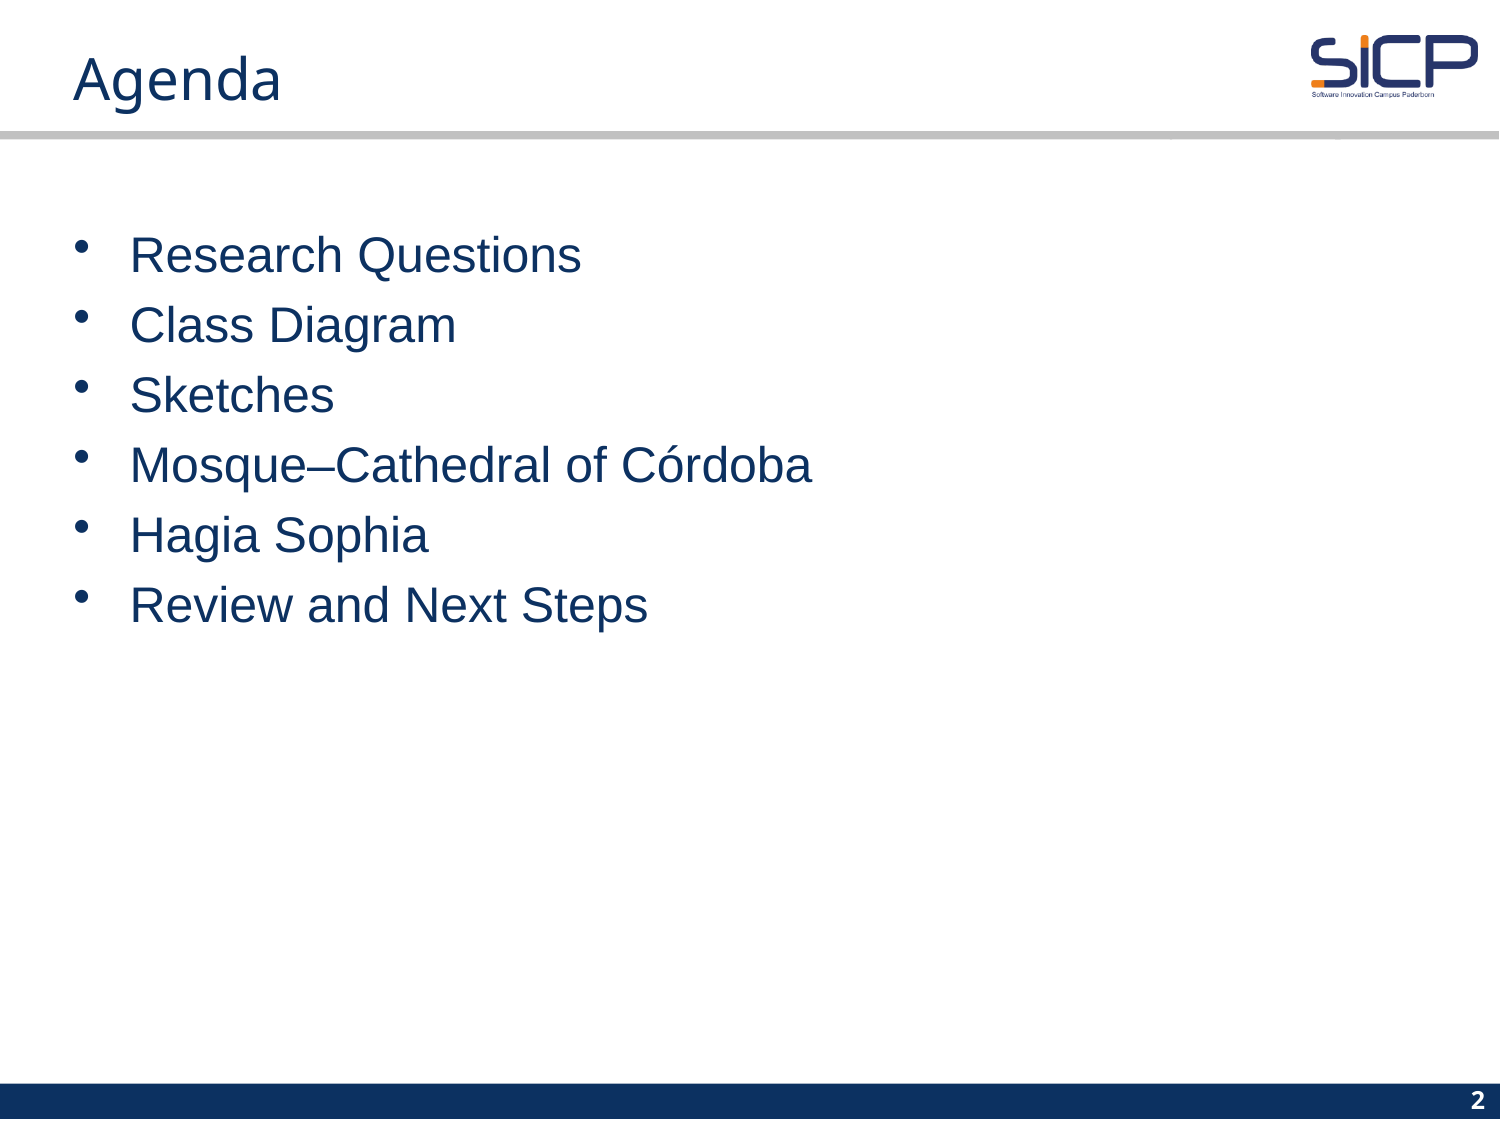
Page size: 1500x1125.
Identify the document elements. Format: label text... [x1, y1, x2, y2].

slide_number 2 [1394, 1083, 1500, 1120]
list Research Questions Class Diagram Sketches Mosque–Cathedral of Córdoba Hagia Sophia Review and Next Steps [58, 214, 1442, 1071]
picture [1311, 35, 1478, 98]
title Agenda [58, 35, 1161, 118]
